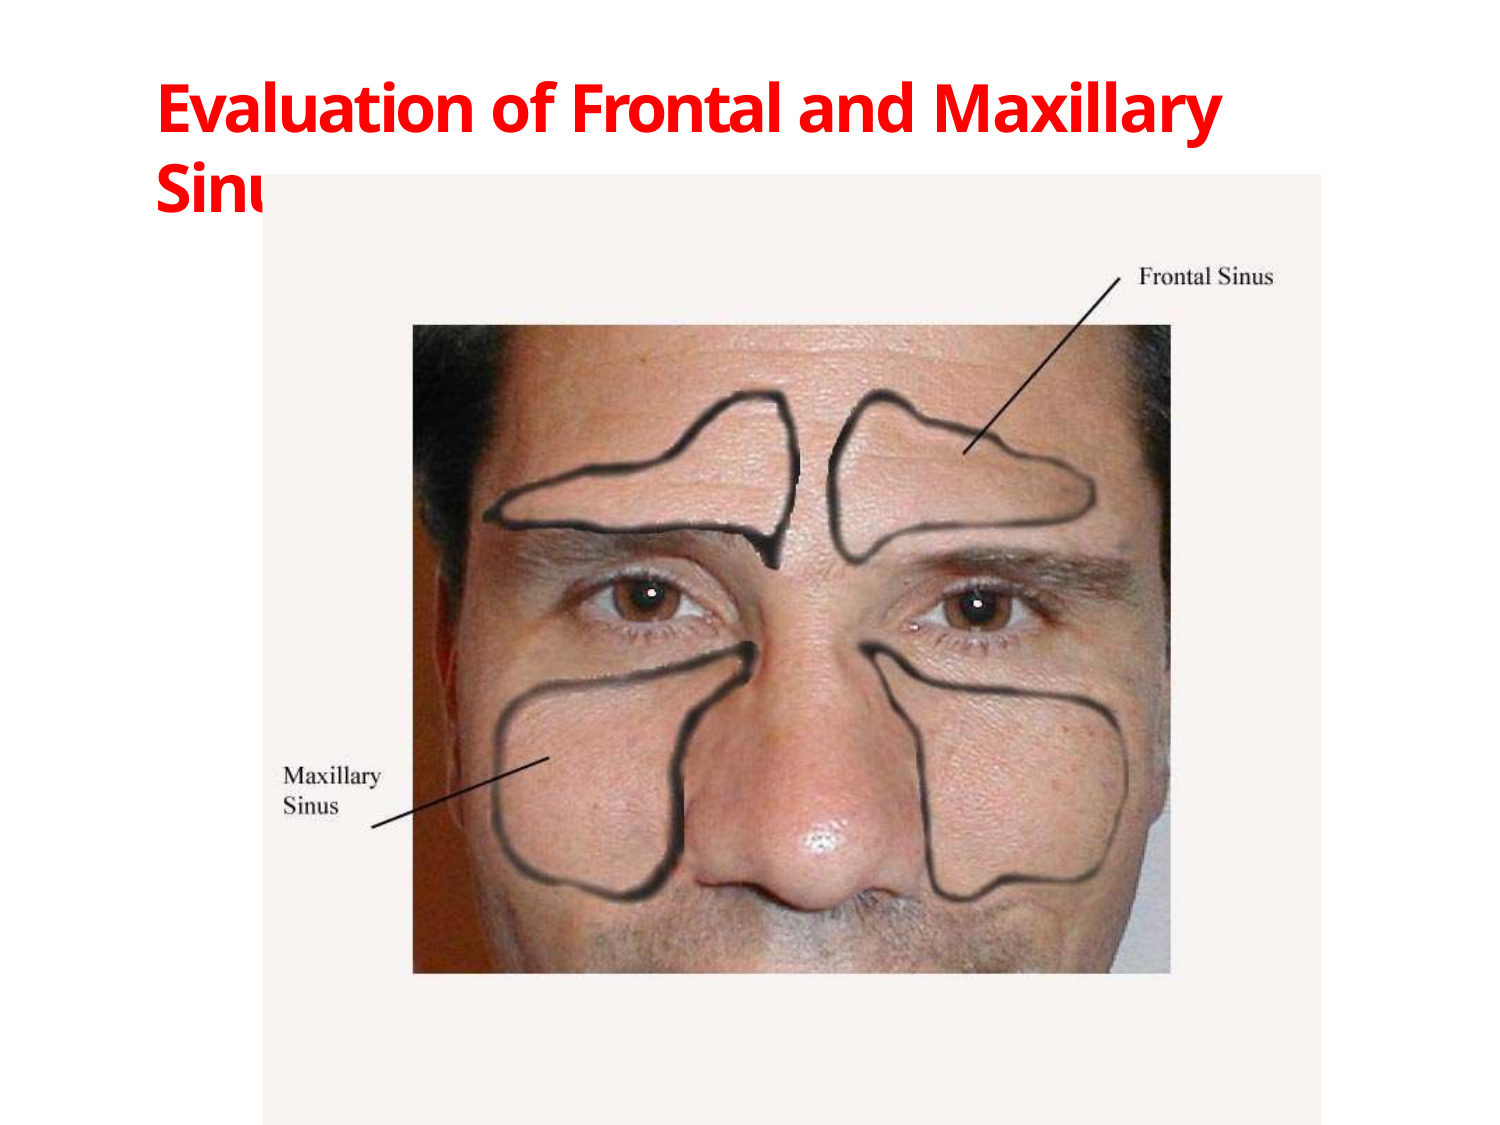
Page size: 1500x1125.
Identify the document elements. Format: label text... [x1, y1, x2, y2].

title Evaluation of Frontal and Maxillary Sinuses [153, 63, 1347, 254]
text_box [262, 174, 1322, 1125]
